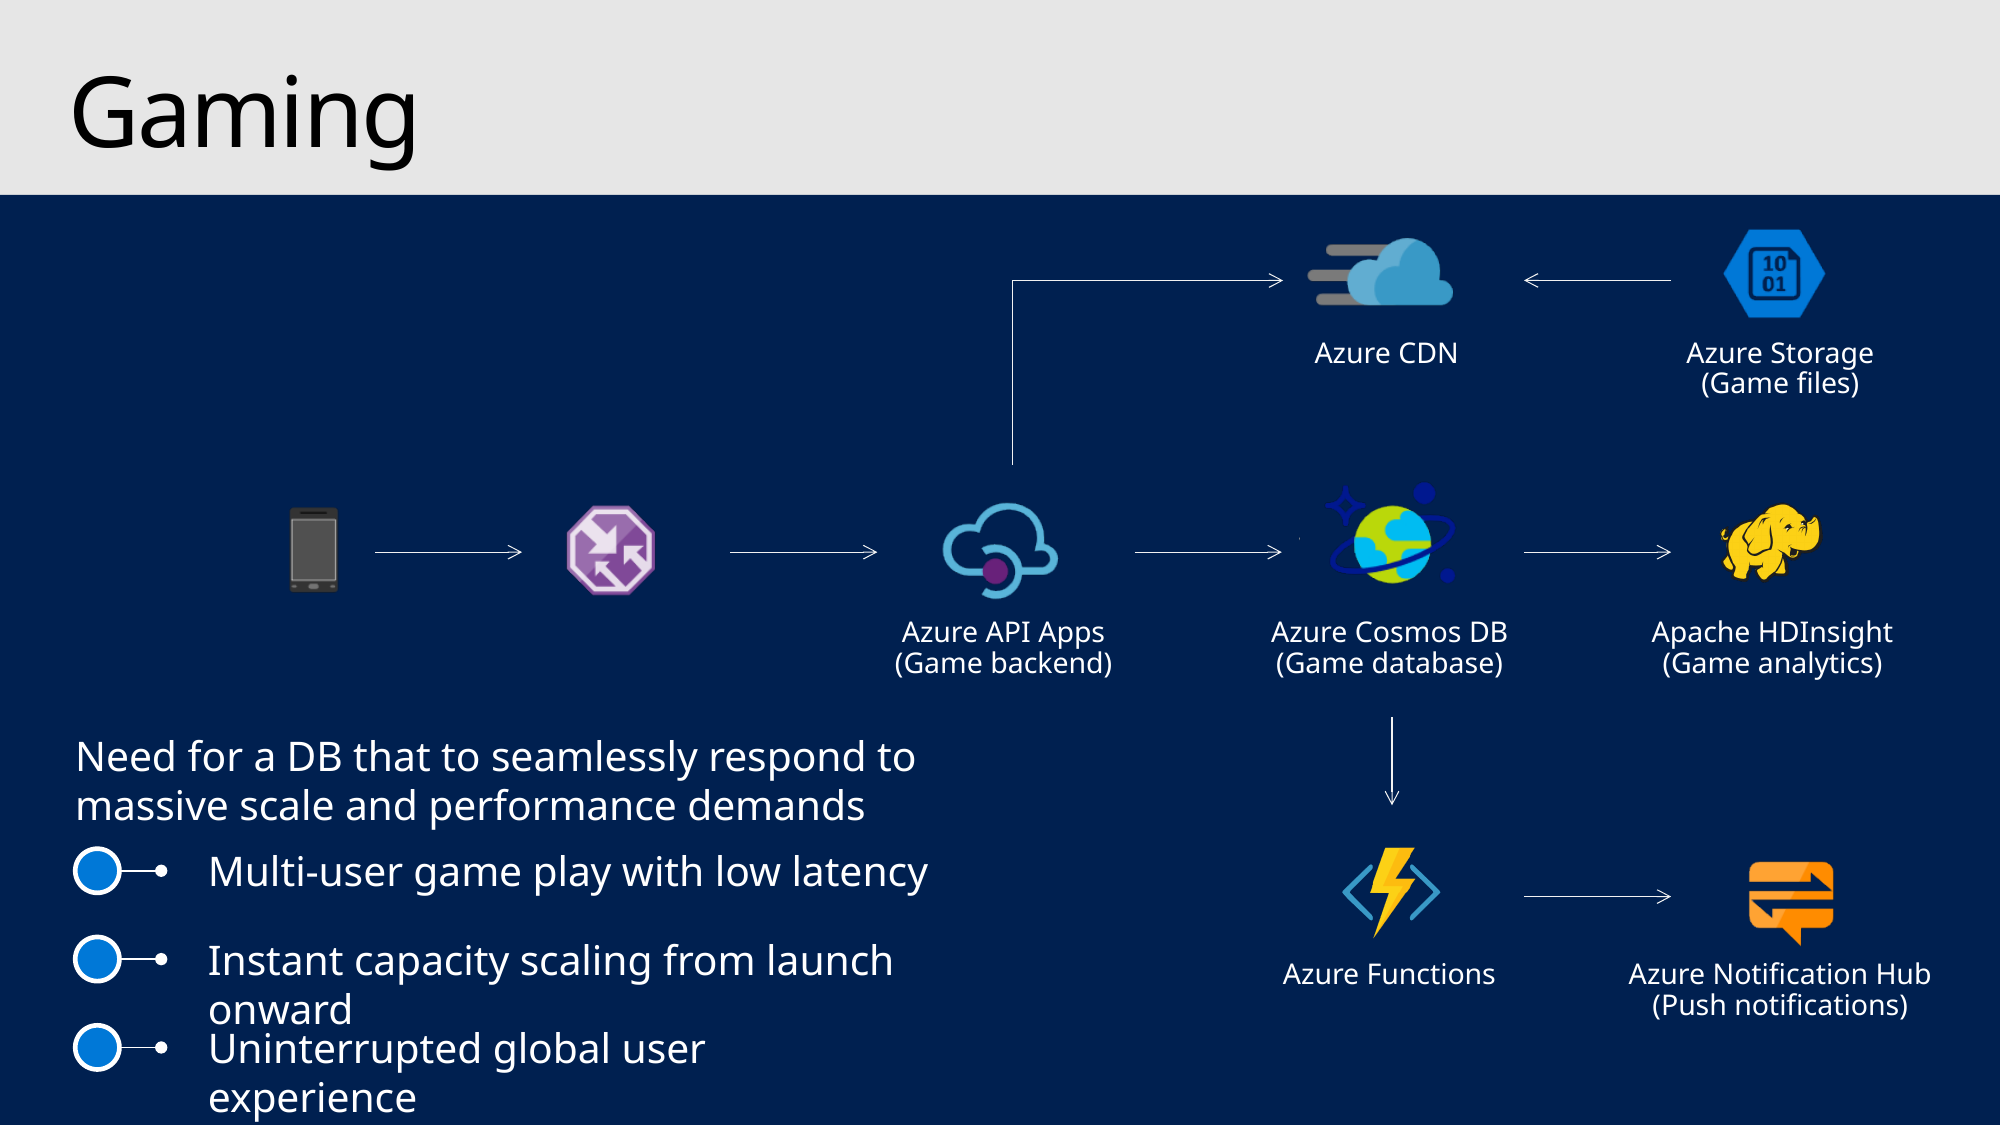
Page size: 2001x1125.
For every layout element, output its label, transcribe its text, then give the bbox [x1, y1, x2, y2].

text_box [74, 838, 964, 904]
text_box Azure Notification Hub (Push notifications) [1690, 960, 1870, 992]
picture [1293, 220, 1480, 325]
picture [1744, 853, 1840, 949]
text_box [0, 194, 2000, 1125]
picture [1712, 222, 1849, 332]
text_box Need for a DB that to seamlessly respond to massive scale and performance demands [75, 723, 941, 837]
title Gaming [44, 47, 1957, 196]
picture [934, 494, 1068, 608]
text_box [1524, 544, 1672, 560]
text_box Azure Cosmos DB (Game database) [1300, 617, 1480, 649]
picture [287, 505, 342, 596]
picture [560, 504, 662, 597]
text_box Azure Functions [1300, 960, 1480, 992]
text_box [1384, 717, 1400, 806]
text_box [1011, 273, 1284, 466]
text_box [1134, 544, 1282, 560]
text_box Azure CDN [1297, 339, 1477, 371]
picture [1710, 499, 1835, 602]
text_box Azure API Apps (Game backend) [914, 617, 1094, 649]
text_box Azure Storage (Game files) [1690, 338, 1870, 370]
text_box [1524, 273, 1672, 288]
text_box [375, 544, 523, 560]
text_box [1524, 889, 1672, 904]
text_box [730, 544, 878, 560]
picture [1299, 464, 1475, 597]
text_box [74, 926, 1013, 992]
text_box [74, 1014, 903, 1080]
text_box Apache HDInsight (Game analytics) [1683, 617, 1863, 649]
picture [1333, 843, 1449, 942]
